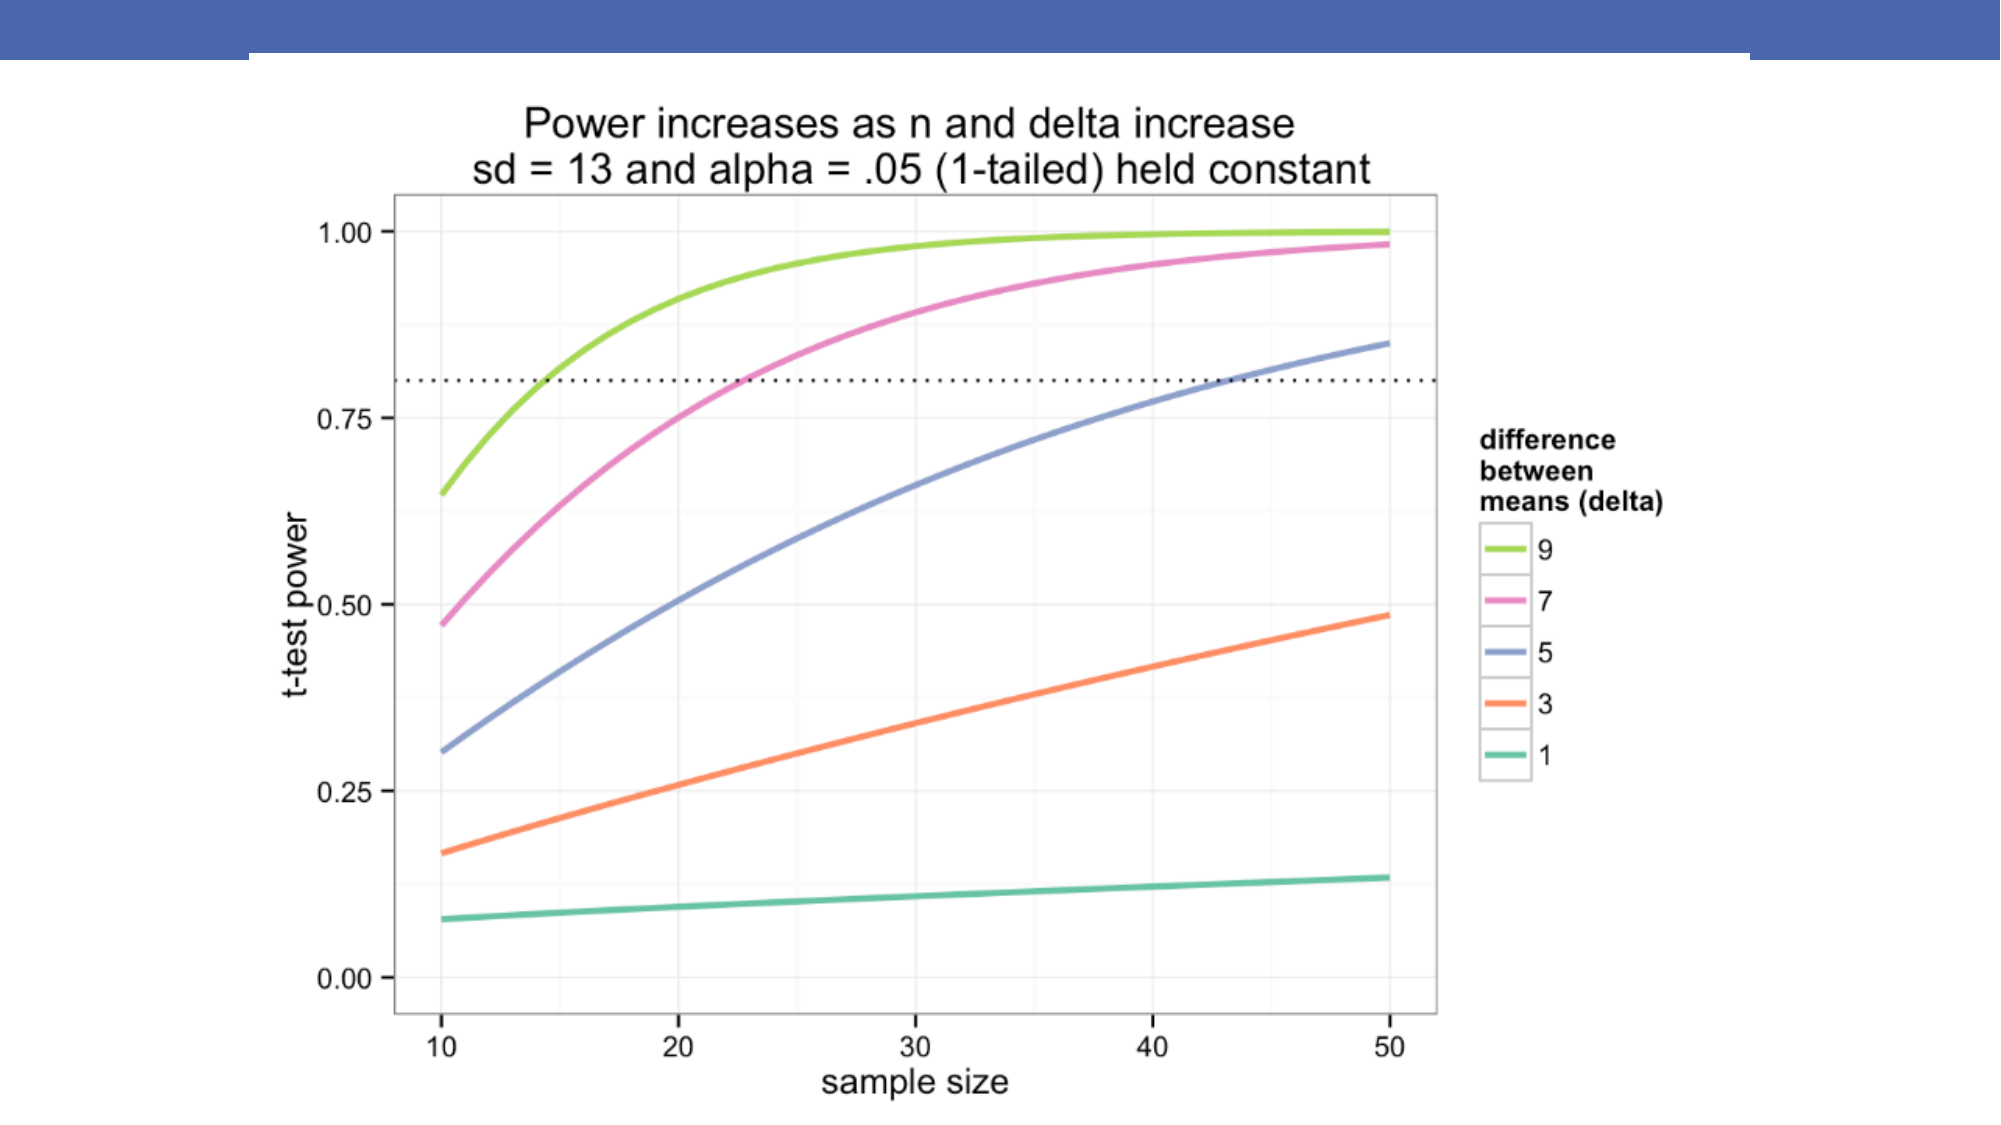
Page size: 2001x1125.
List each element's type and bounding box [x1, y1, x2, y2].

picture [249, 53, 1751, 1125]
